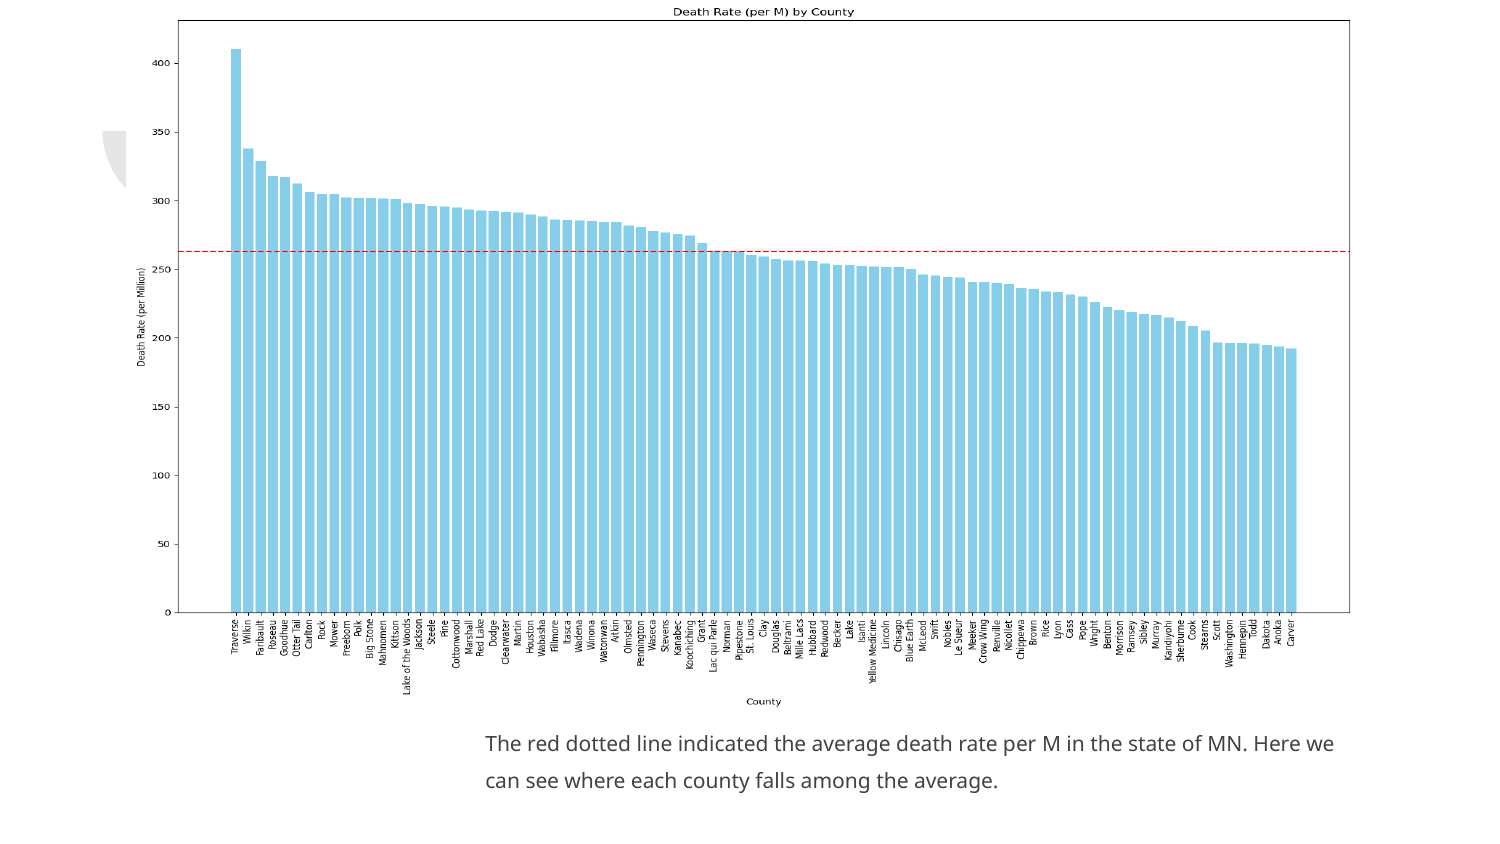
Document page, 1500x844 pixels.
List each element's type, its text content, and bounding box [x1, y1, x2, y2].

title States Breakdown [1364, 98, 1368, 263]
picture [125, 0, 1360, 715]
list The red dotted line indicated the average death rate per M in the state of MN. Here we can see where each county falls among the average. [236, 702, 1390, 810]
